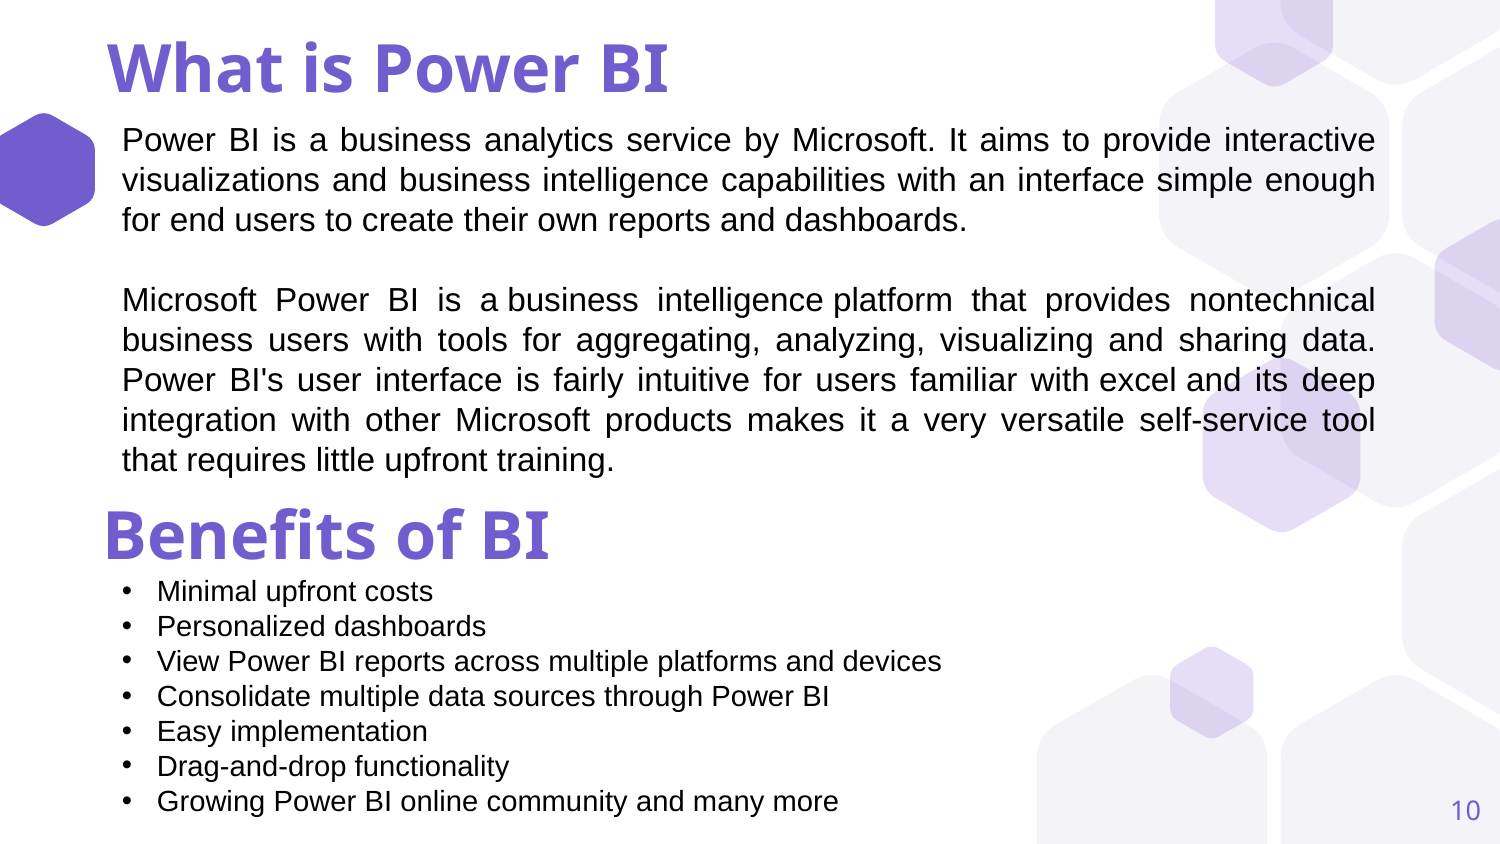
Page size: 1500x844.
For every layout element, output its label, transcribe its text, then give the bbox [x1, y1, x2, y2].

title What is Power BI [107, 78, 1093, 111]
text_box Power BI is a business analytics service by Microsoft. It aims to provide interactive visualizations and business intelligence capabilities with an interface simple enough for end users to create their own reports and dashboards. Microsoft Power BI is a business intelligence platform that provides nontechnical business users with tools for aggregating, analyzing, visualizing and sharing data. Power BI's user interface is fairly intuitive for users familiar with excel and its deep integration with other Microsoft products makes it a very versatile self-service tool that requires little upfront training. [107, 111, 1393, 486]
slide_number 10 [1469, 779, 1482, 844]
text_box Minimal upfront costs Personalized dashboards View Power BI reports across multiple platforms and devices Consolidate multiple data sources through Power BI Easy implementation Drag-and-drop functionality Growing Power BI online community and many more [107, 565, 1469, 844]
text_box Benefits of BI [81, 480, 951, 601]
